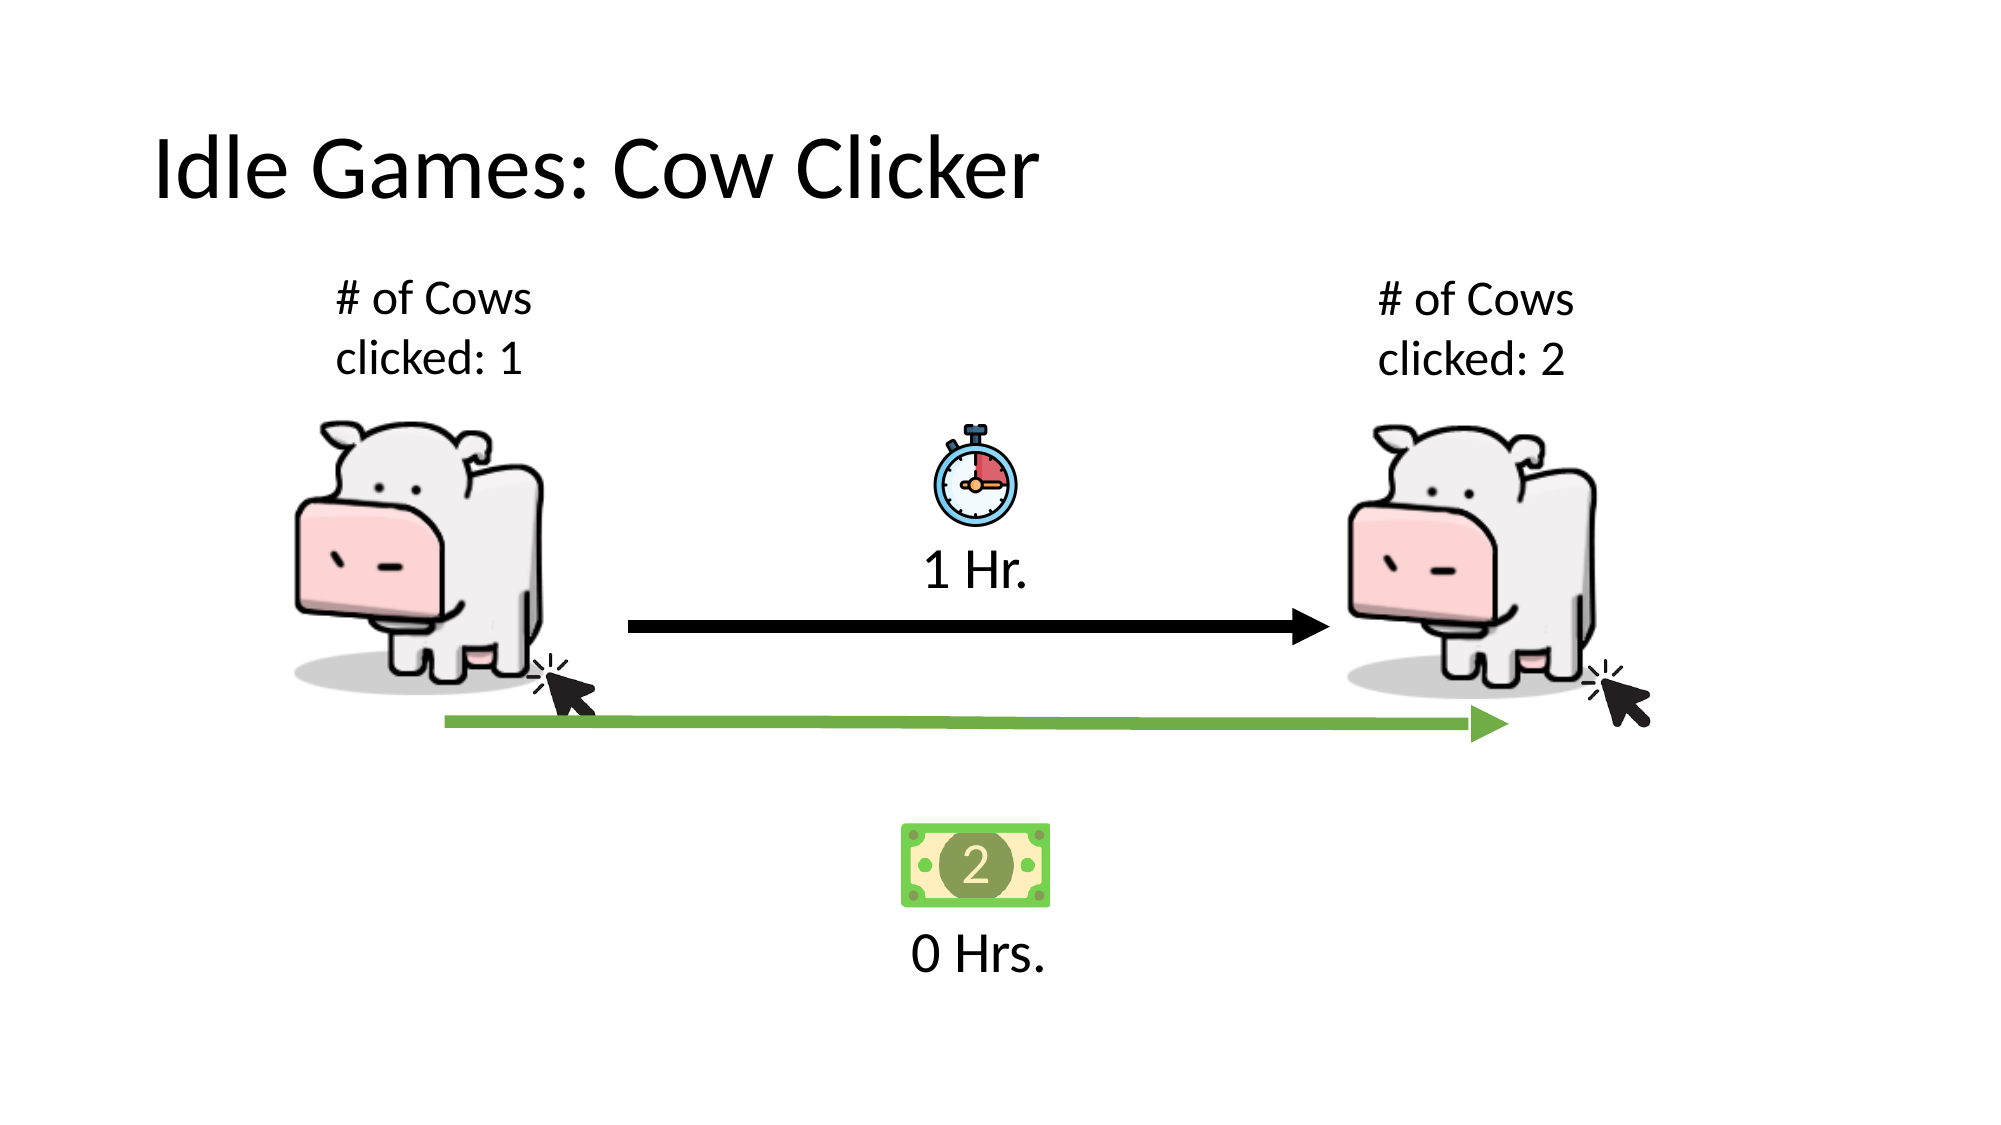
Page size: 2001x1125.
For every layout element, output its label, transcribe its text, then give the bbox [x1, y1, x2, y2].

picture [1547, 626, 1684, 755]
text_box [627, 407, 1616, 717]
text_box # of Cows clicked: 2 [1362, 257, 1652, 393]
title Idle Games: Cow Clicker [137, 59, 1863, 278]
picture [277, 402, 629, 721]
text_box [444, 721, 1509, 993]
text_box # of Cows clicked: 1 [320, 257, 610, 393]
